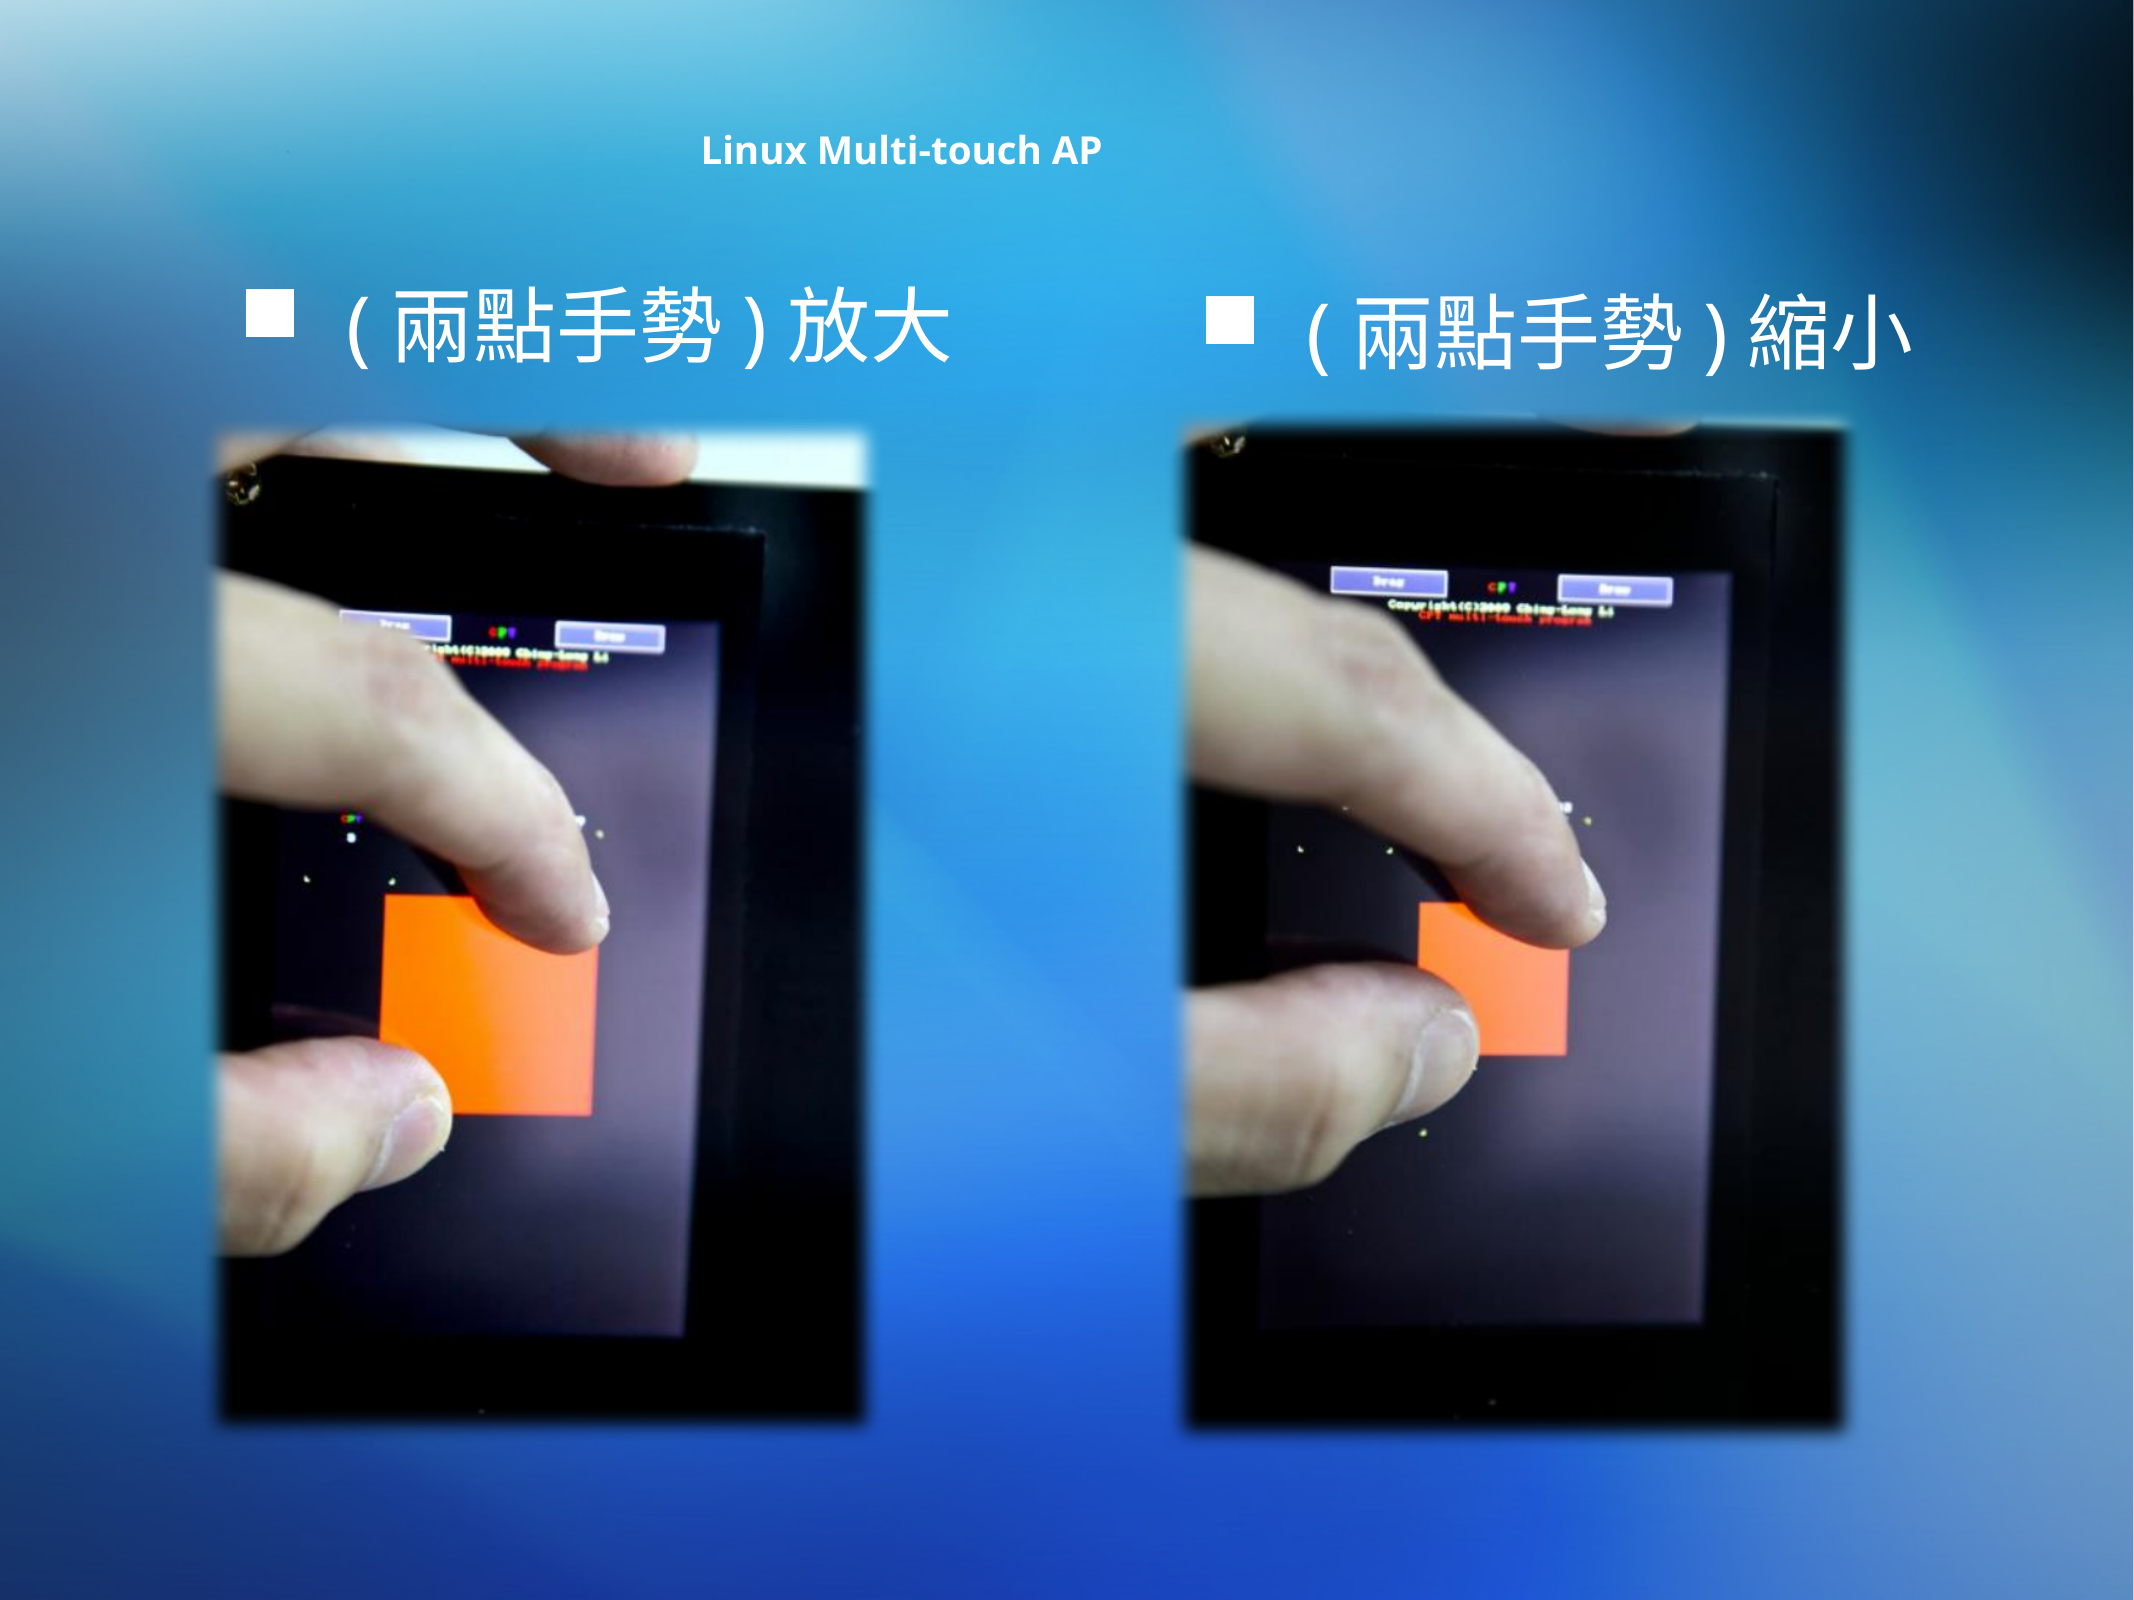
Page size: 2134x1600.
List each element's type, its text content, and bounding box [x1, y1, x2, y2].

picture [0, 0, 2134, 1600]
text_box (兩點手勢)縮小 [1119, 273, 1994, 388]
text_box (兩點手勢)放大 [159, 266, 1034, 381]
title Linux Multi-touch AP [0, 66, 1814, 227]
